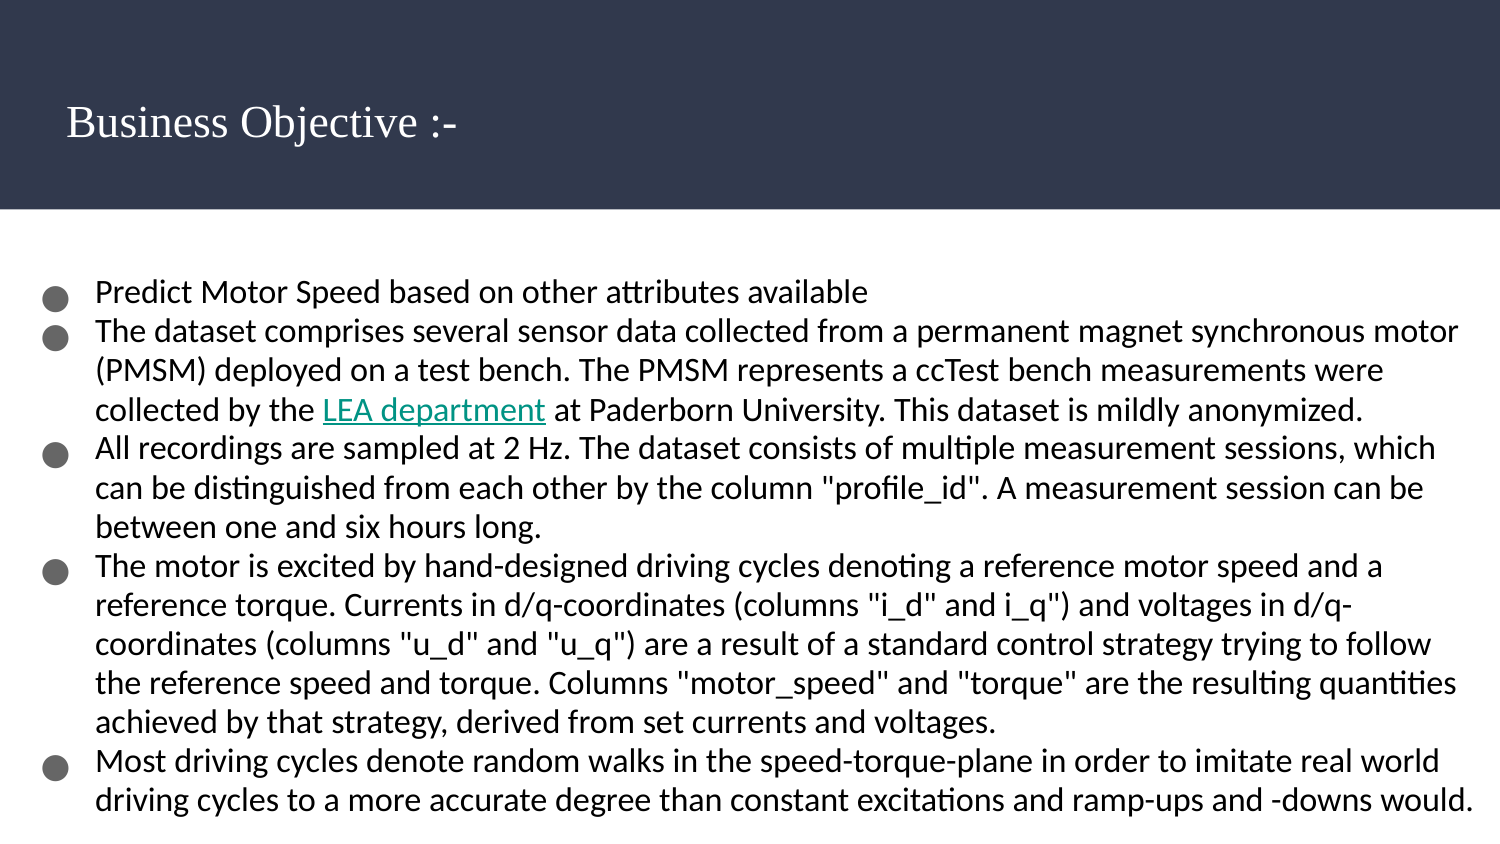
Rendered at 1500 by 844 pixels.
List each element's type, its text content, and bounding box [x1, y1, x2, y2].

list Predict Motor Speed based on other attributes available The dataset comprises several sensor data collected from a permanent magnet synchronous motor (PMSM) deployed on a test bench. The PMSM represents a ccTest bench measurements were collected by the LEA department at Paderborn University. This dataset is mildly anonymized. All recordings are sampled at 2 Hz. The dataset consists of multiple measurement sessions, which can be distinguished from each other by the column "profile_id". A measurement session can be between one and six hours long. The motor is excited by hand-designed driving cycles denoting a reference motor speed and a reference torque. Currents in d/q-coordinates (columns "i_d" and i_q") and voltages in d/q-coordinates (columns "u_d" and "u_q") are a result of a standard control strategy trying to follow the reference speed and torque. Columns "motor_speed" and "torque" are the resulting quantities achieved by that strategy, derived from set currents and voltages. Most driving cycles denote random walks in the speed-torque-plane in order to imitate real world driving cycles to a more accurate degree than constant excitations and ramp-ups and -downs would. [0, 206, 1500, 844]
title Business Objective :- [51, 82, 1449, 185]
